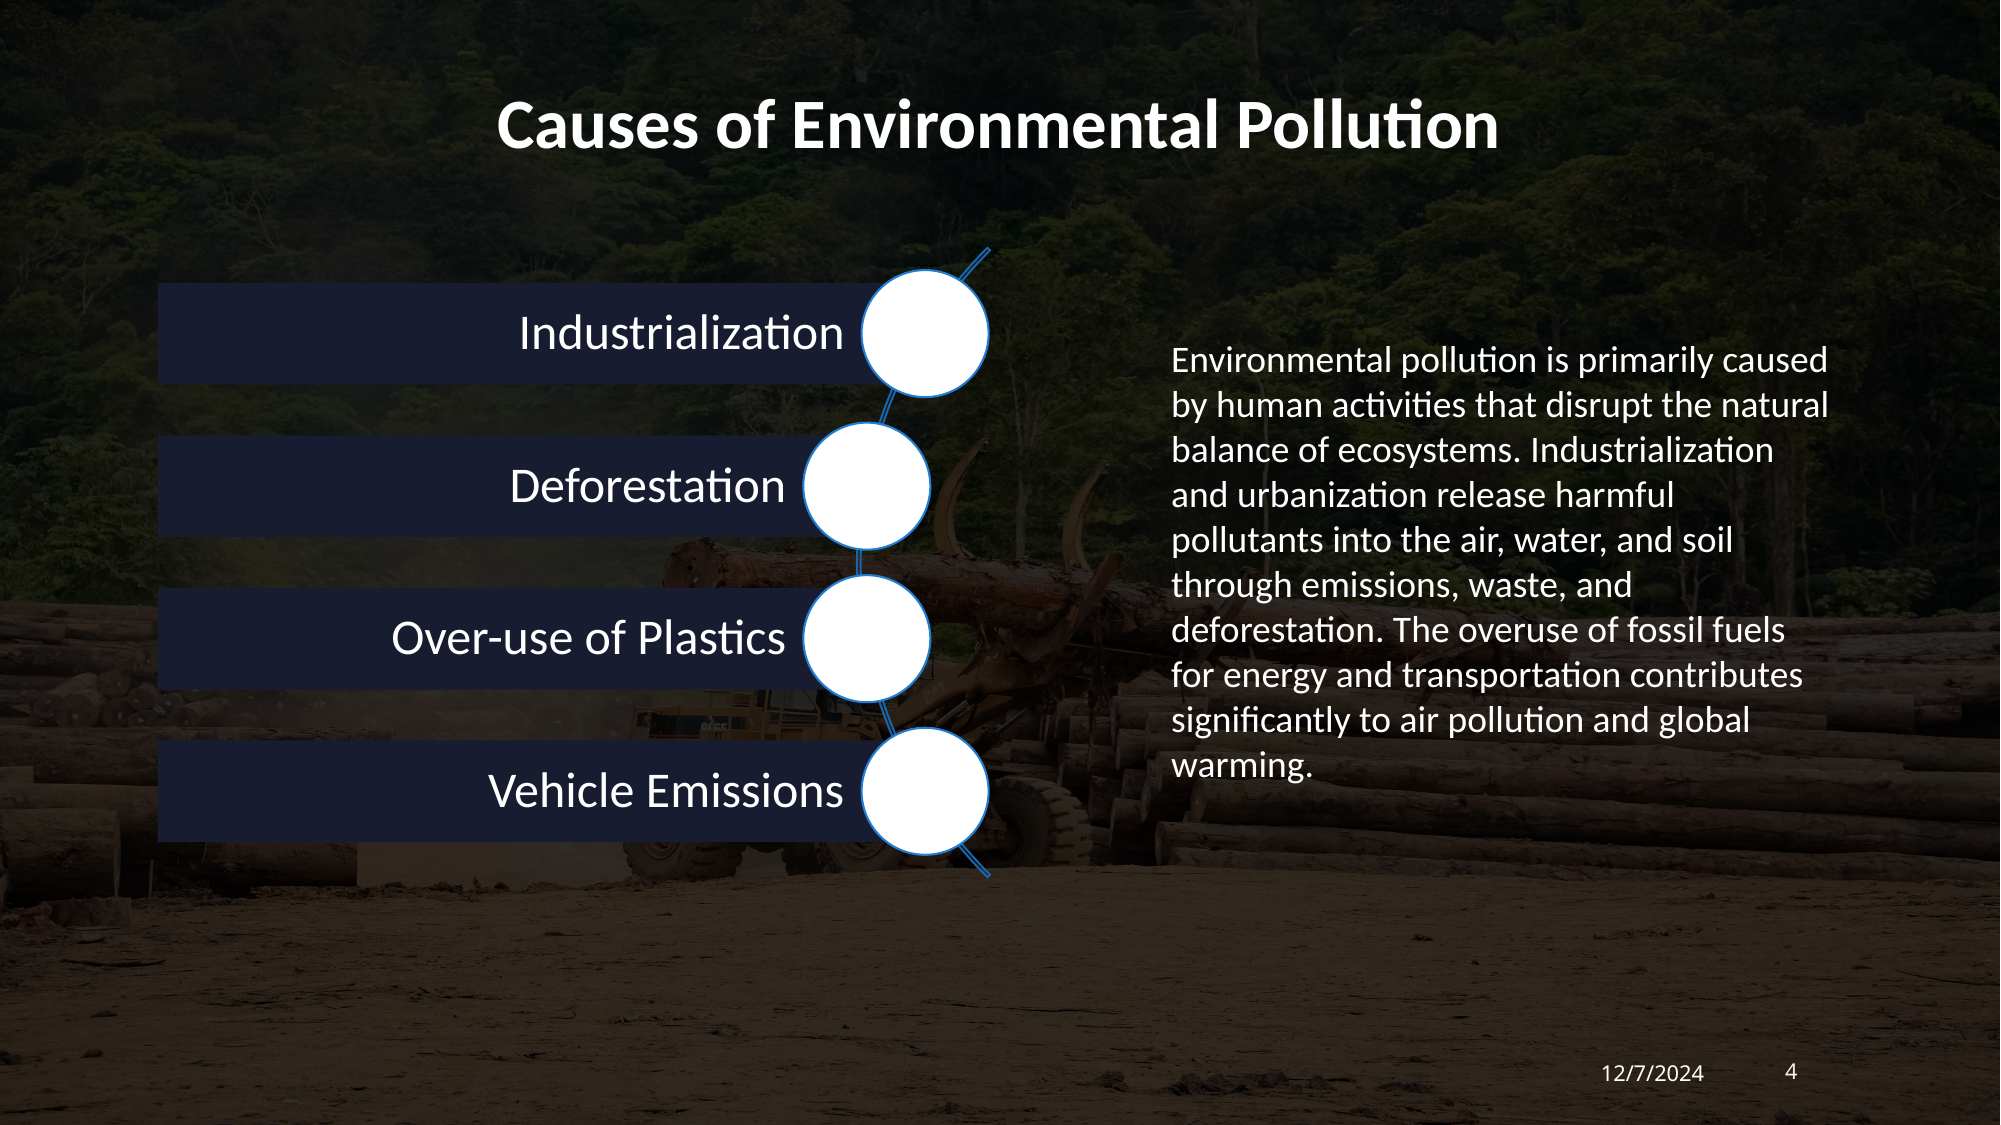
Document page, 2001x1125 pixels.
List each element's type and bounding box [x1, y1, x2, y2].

text_box [148, 231, 1000, 894]
picture [0, 0, 2000, 1125]
